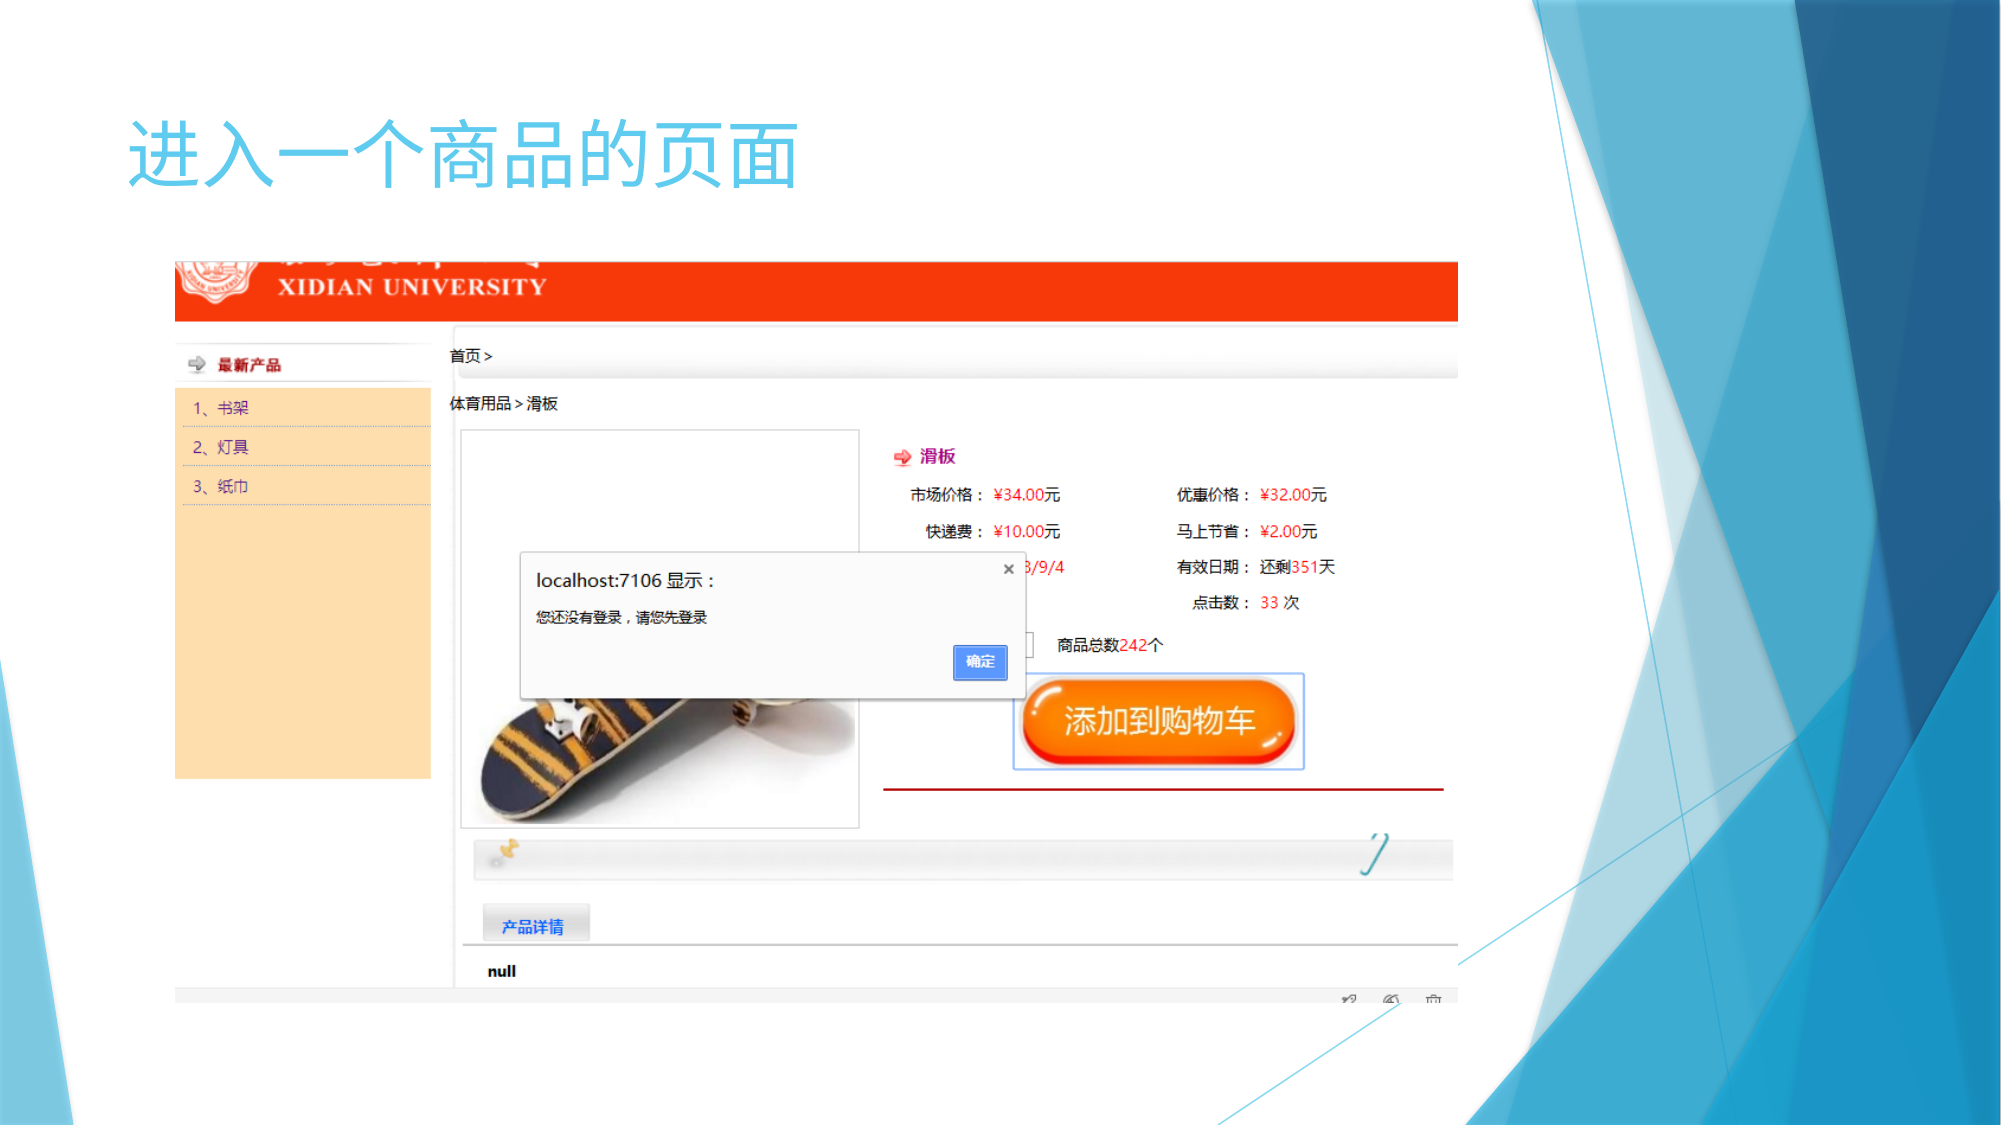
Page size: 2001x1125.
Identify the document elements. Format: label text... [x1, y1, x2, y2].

title 进入一个商品的页面 [111, 99, 1522, 317]
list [174, 259, 1458, 1003]
